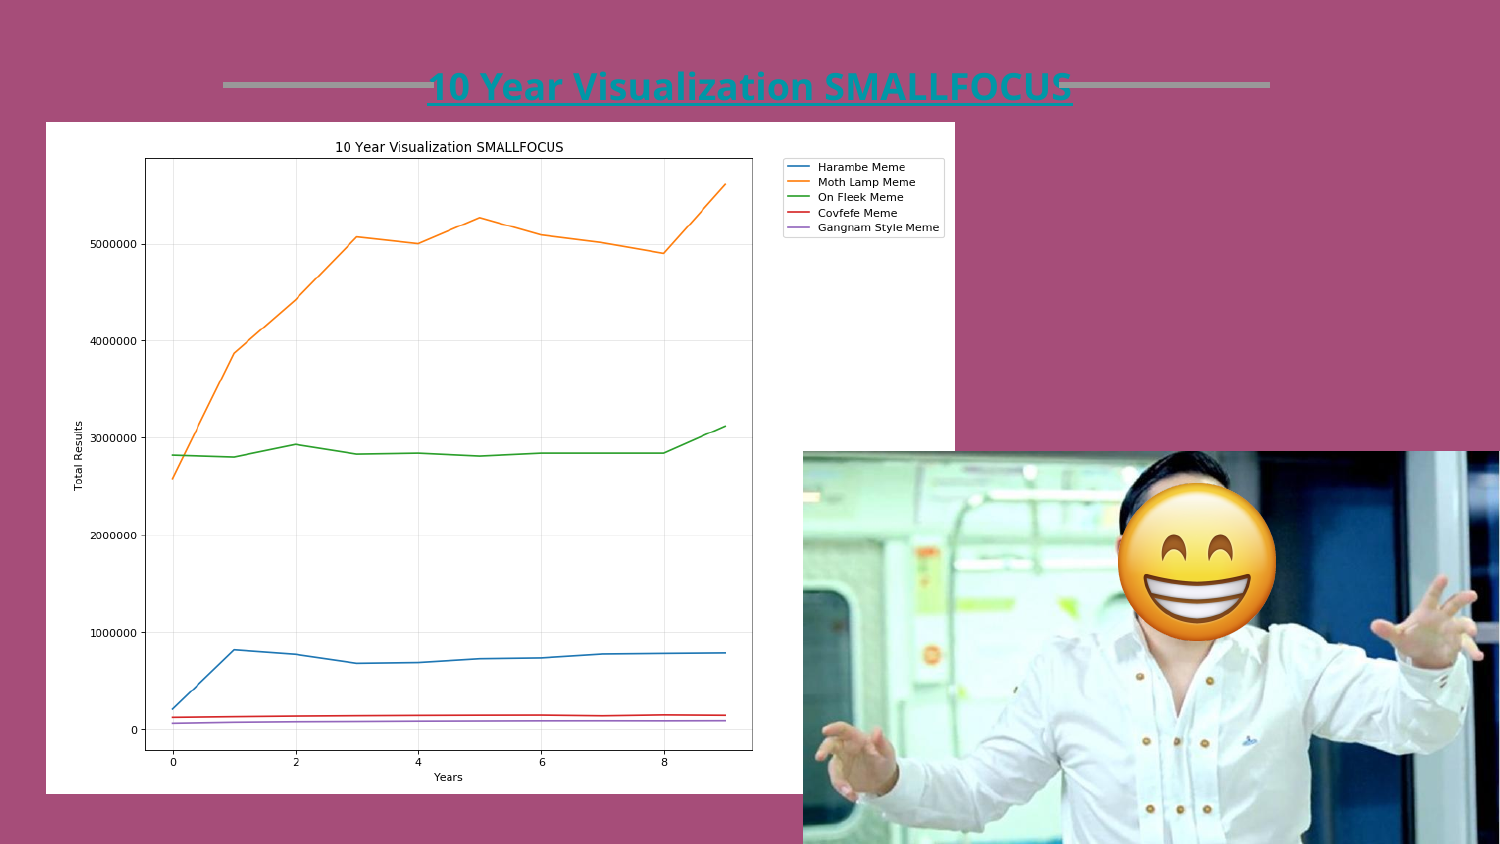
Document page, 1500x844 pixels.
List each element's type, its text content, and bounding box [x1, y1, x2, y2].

text_box 10 Year Visualization SMALLFOCUS [0, 47, 1500, 123]
picture [46, 122, 1500, 844]
